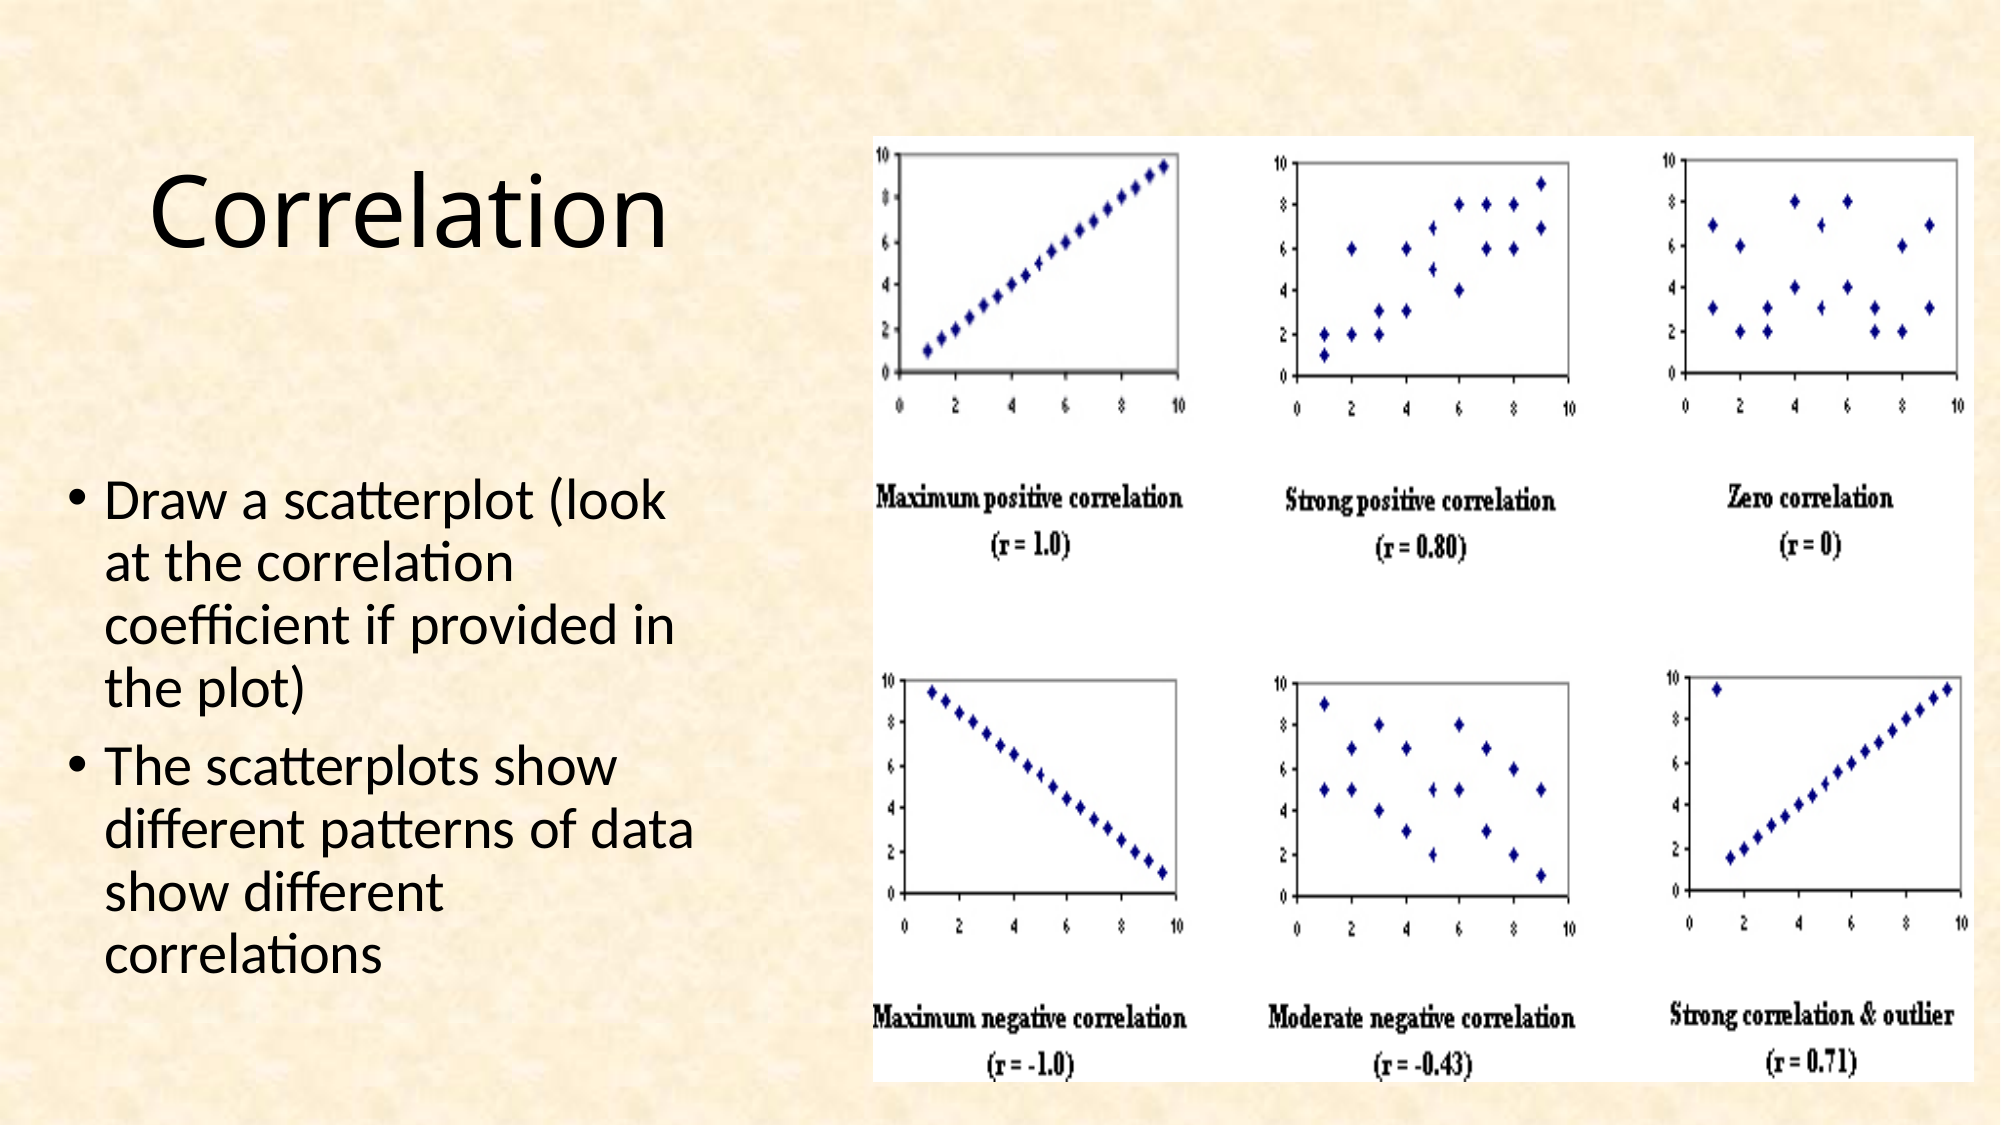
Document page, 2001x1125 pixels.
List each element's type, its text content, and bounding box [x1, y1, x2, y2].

picture [0, 0, 2001, 1125]
text_box Draw a scatterplot (look at the correlation coefficient if provided in the plot) The scatterplots show different patterns of data show different correlations [50, 373, 732, 1082]
title Correlation [130, 63, 732, 277]
